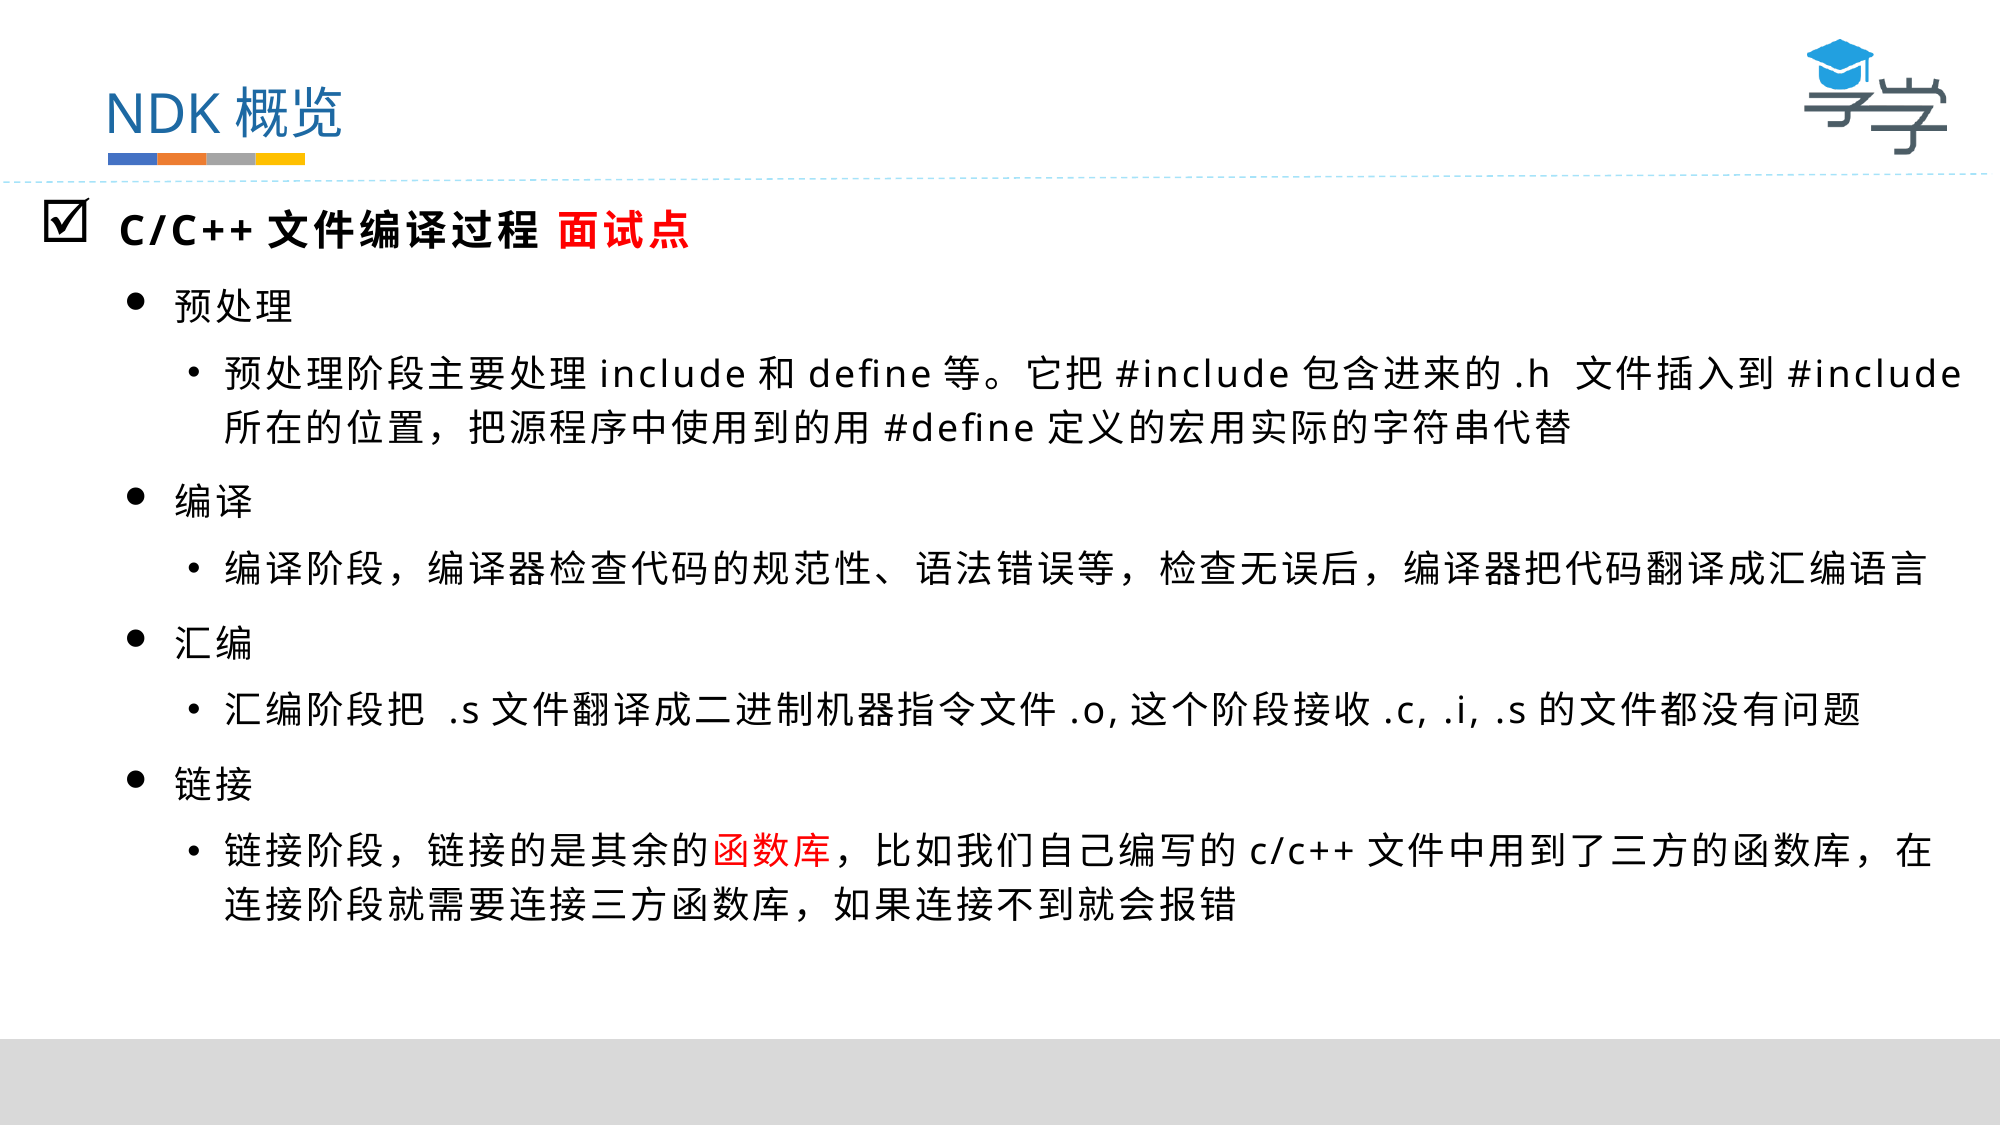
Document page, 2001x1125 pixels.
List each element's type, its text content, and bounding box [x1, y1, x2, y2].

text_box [108, 152, 305, 166]
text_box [0, 173, 1993, 183]
text_box C/C++文件编译过程 面试点 预处理 预处理阶段主要处理include和define等。它把#include包含进来的.h 文件插入到#include所在的位置，把源程序中使用到的用#define定义的宏用实际的字符串代替 编译 编译阶段，编译器检查代码的规范性、语法错误等，检查无误后，编译器把代码翻译成汇编语言 汇编 汇编阶段把 .s文件翻译成二进制机器指令文件.o,这个阶段接收.c, .i, .s的文件都没有问题 链接 链接阶段，链接的是其余的函数库，比如我们自己编写的c/c++文件中用到了三方的函数库，在连接阶段就需要连接三方函数库，如果连接不到就会报错 [27, 183, 1980, 933]
picture [1799, 20, 1952, 173]
text_box NDK概览 [89, 70, 783, 153]
